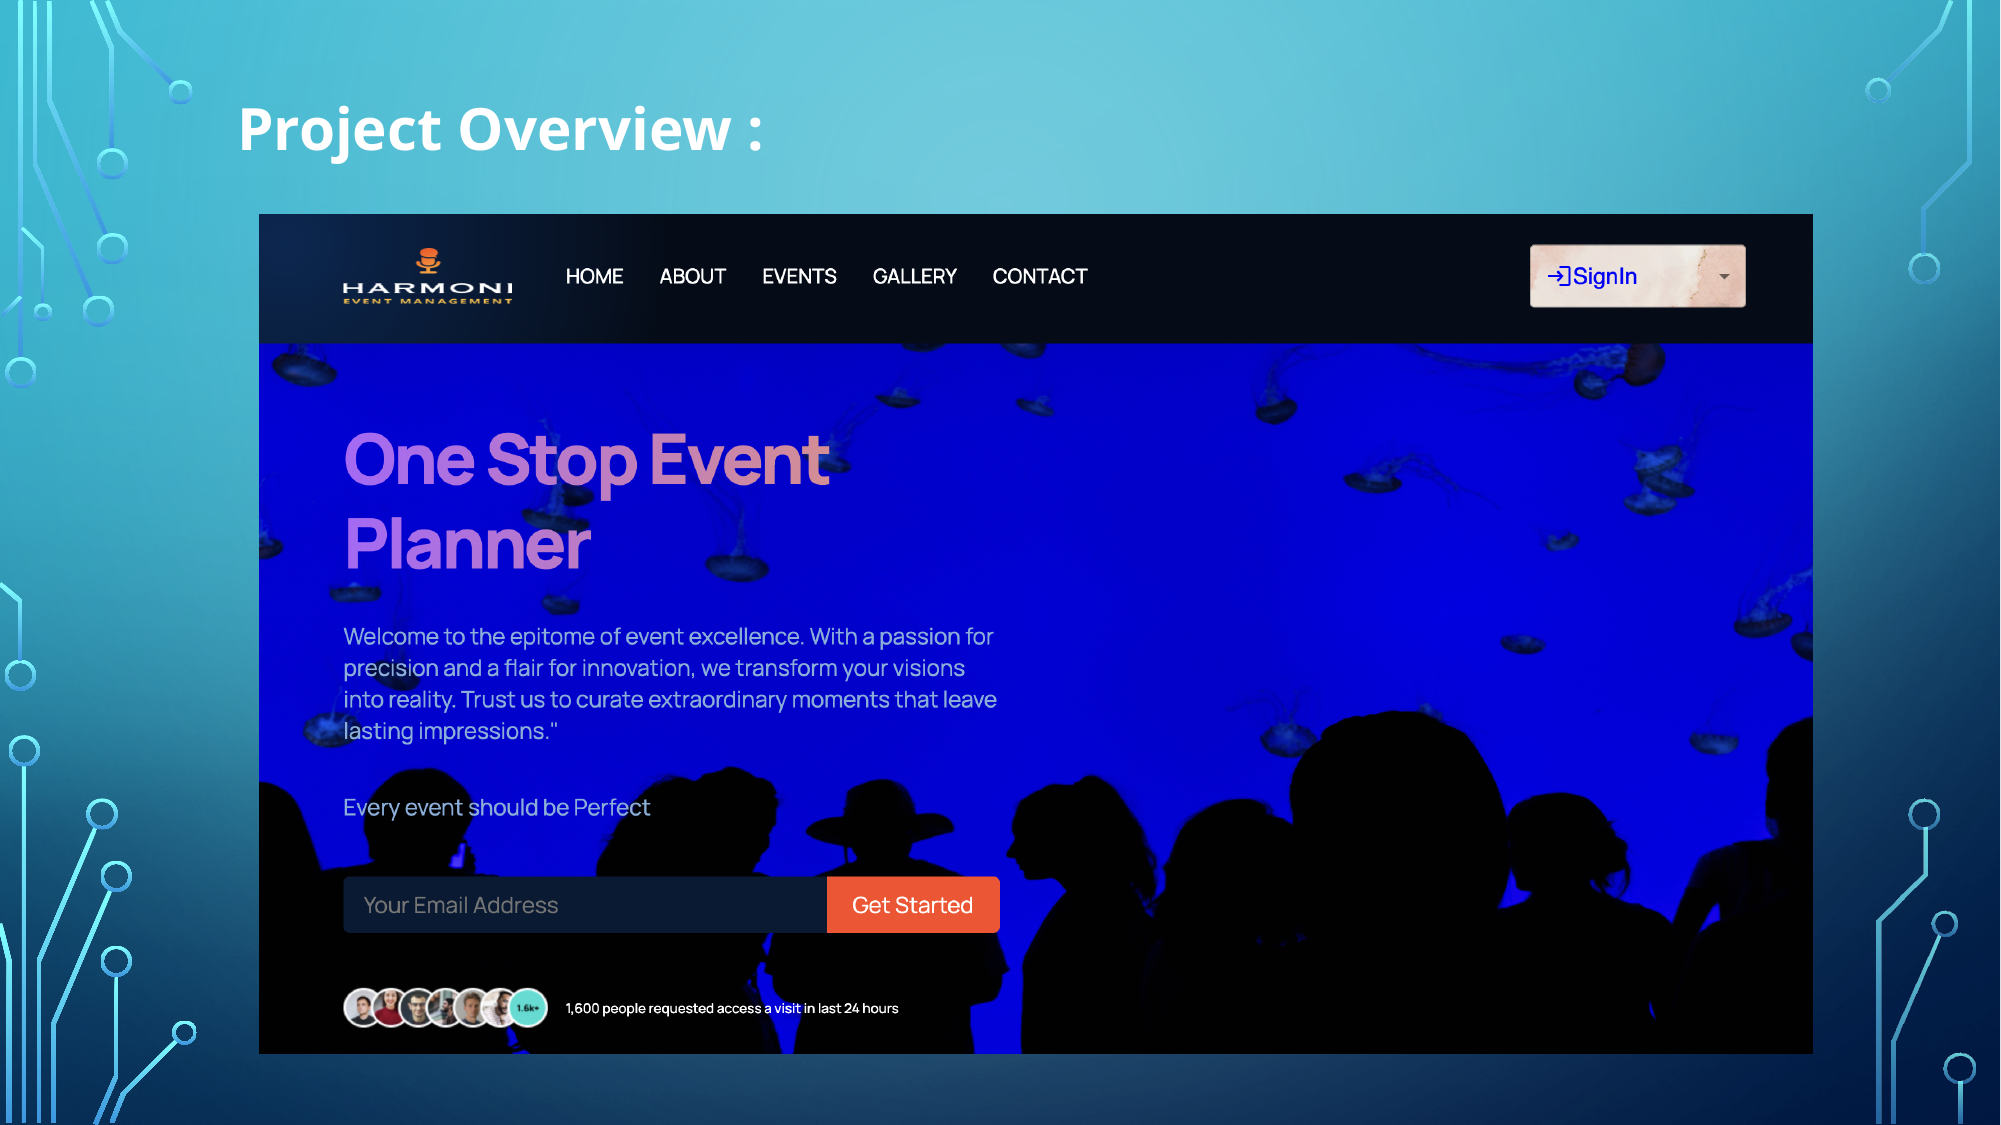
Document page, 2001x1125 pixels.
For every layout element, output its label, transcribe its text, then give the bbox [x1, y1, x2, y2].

picture [259, 214, 1813, 1054]
text_box Project Overview : [222, 84, 795, 170]
